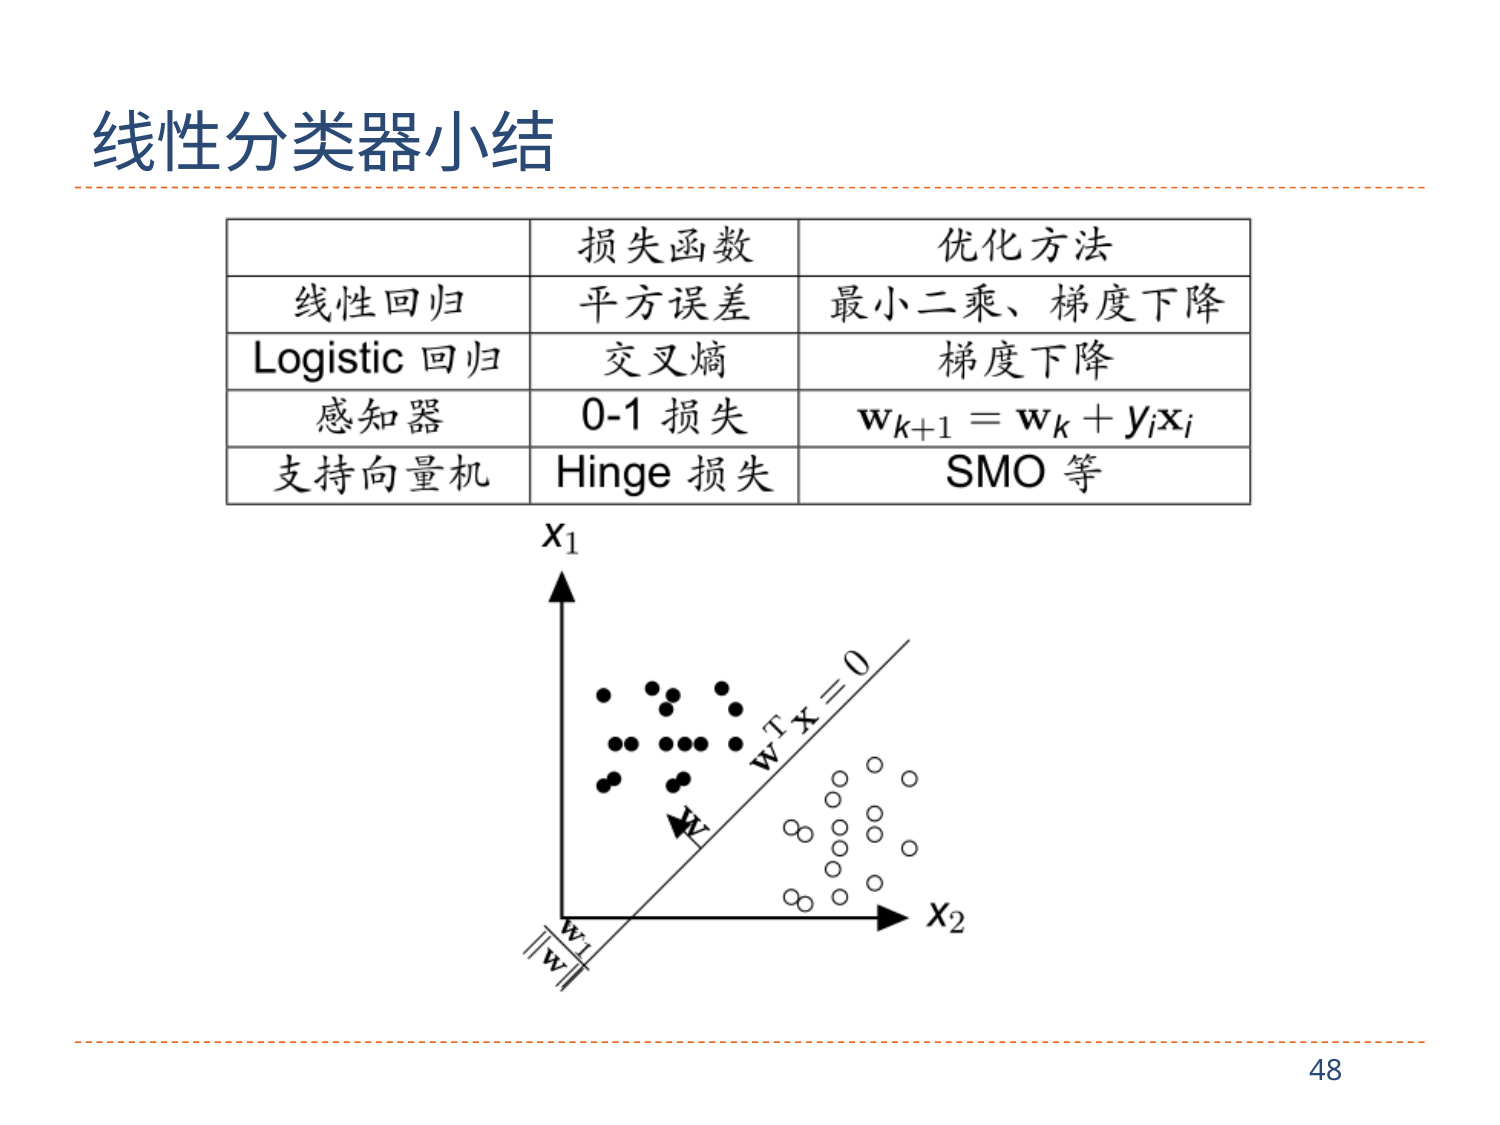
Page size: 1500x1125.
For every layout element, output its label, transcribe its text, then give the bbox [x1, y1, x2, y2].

title 线性分类器小结 [75, 24, 1425, 188]
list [209, 199, 1291, 1011]
